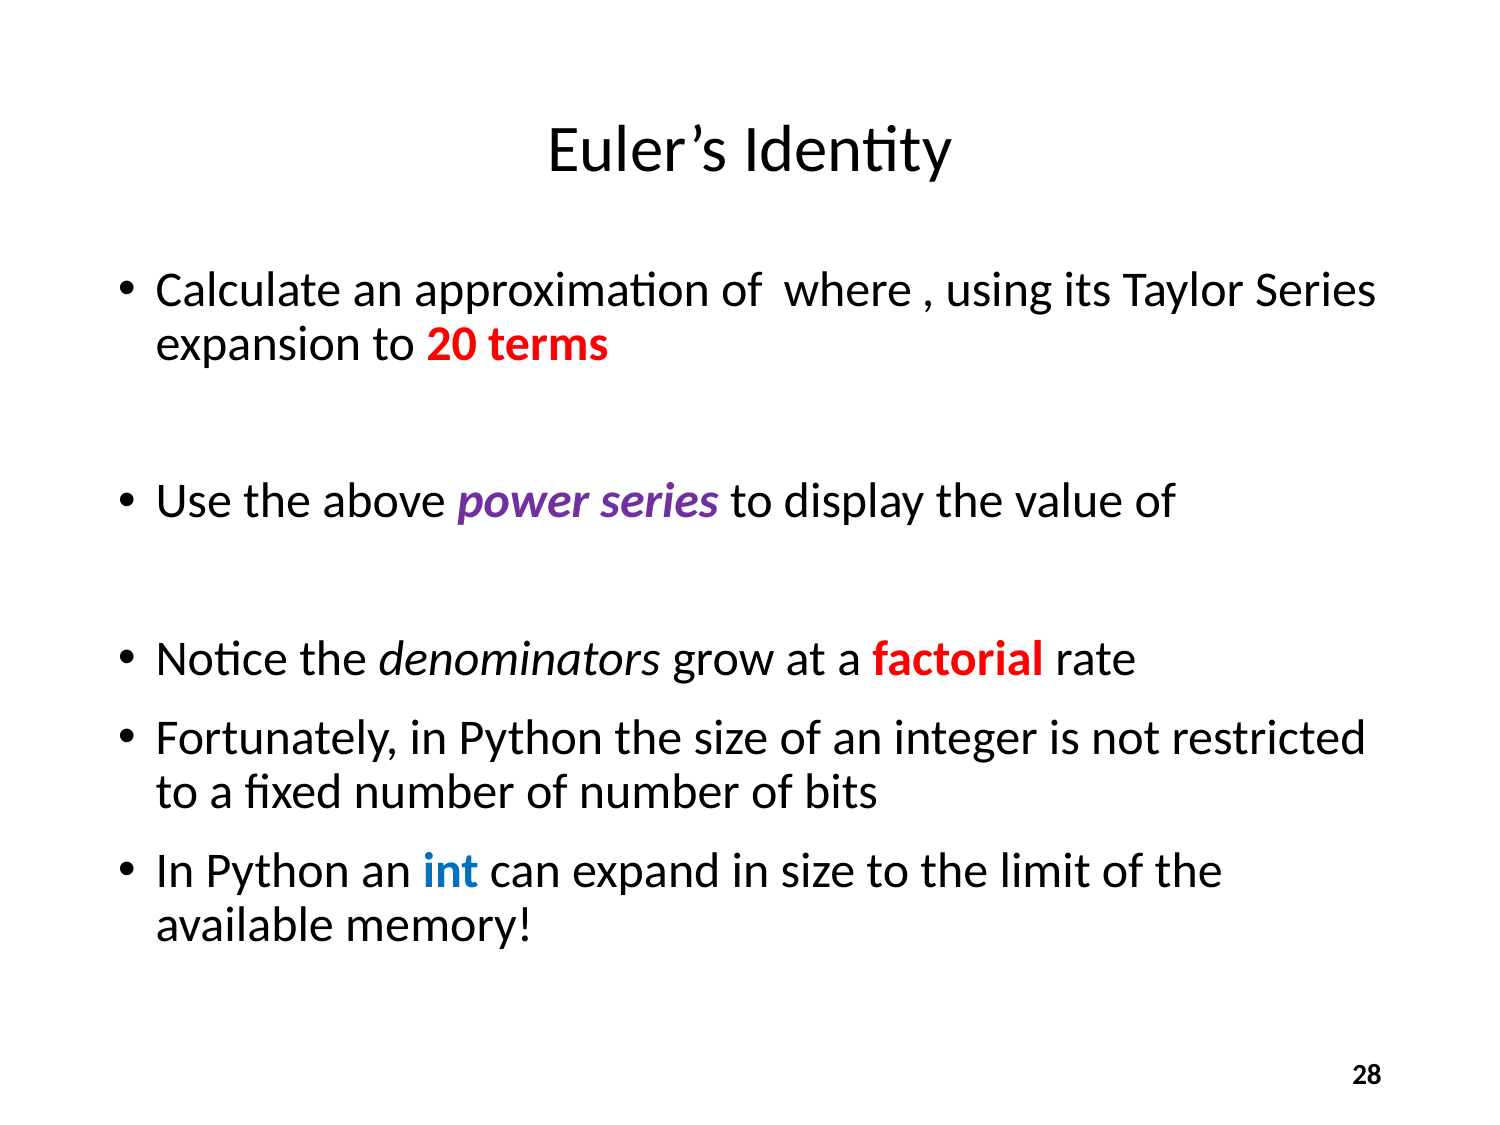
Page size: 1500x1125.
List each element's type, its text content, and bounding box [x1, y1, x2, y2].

title Euler’s Identity [103, 59, 1397, 241]
slide_number 28 [1059, 1042, 1397, 1103]
